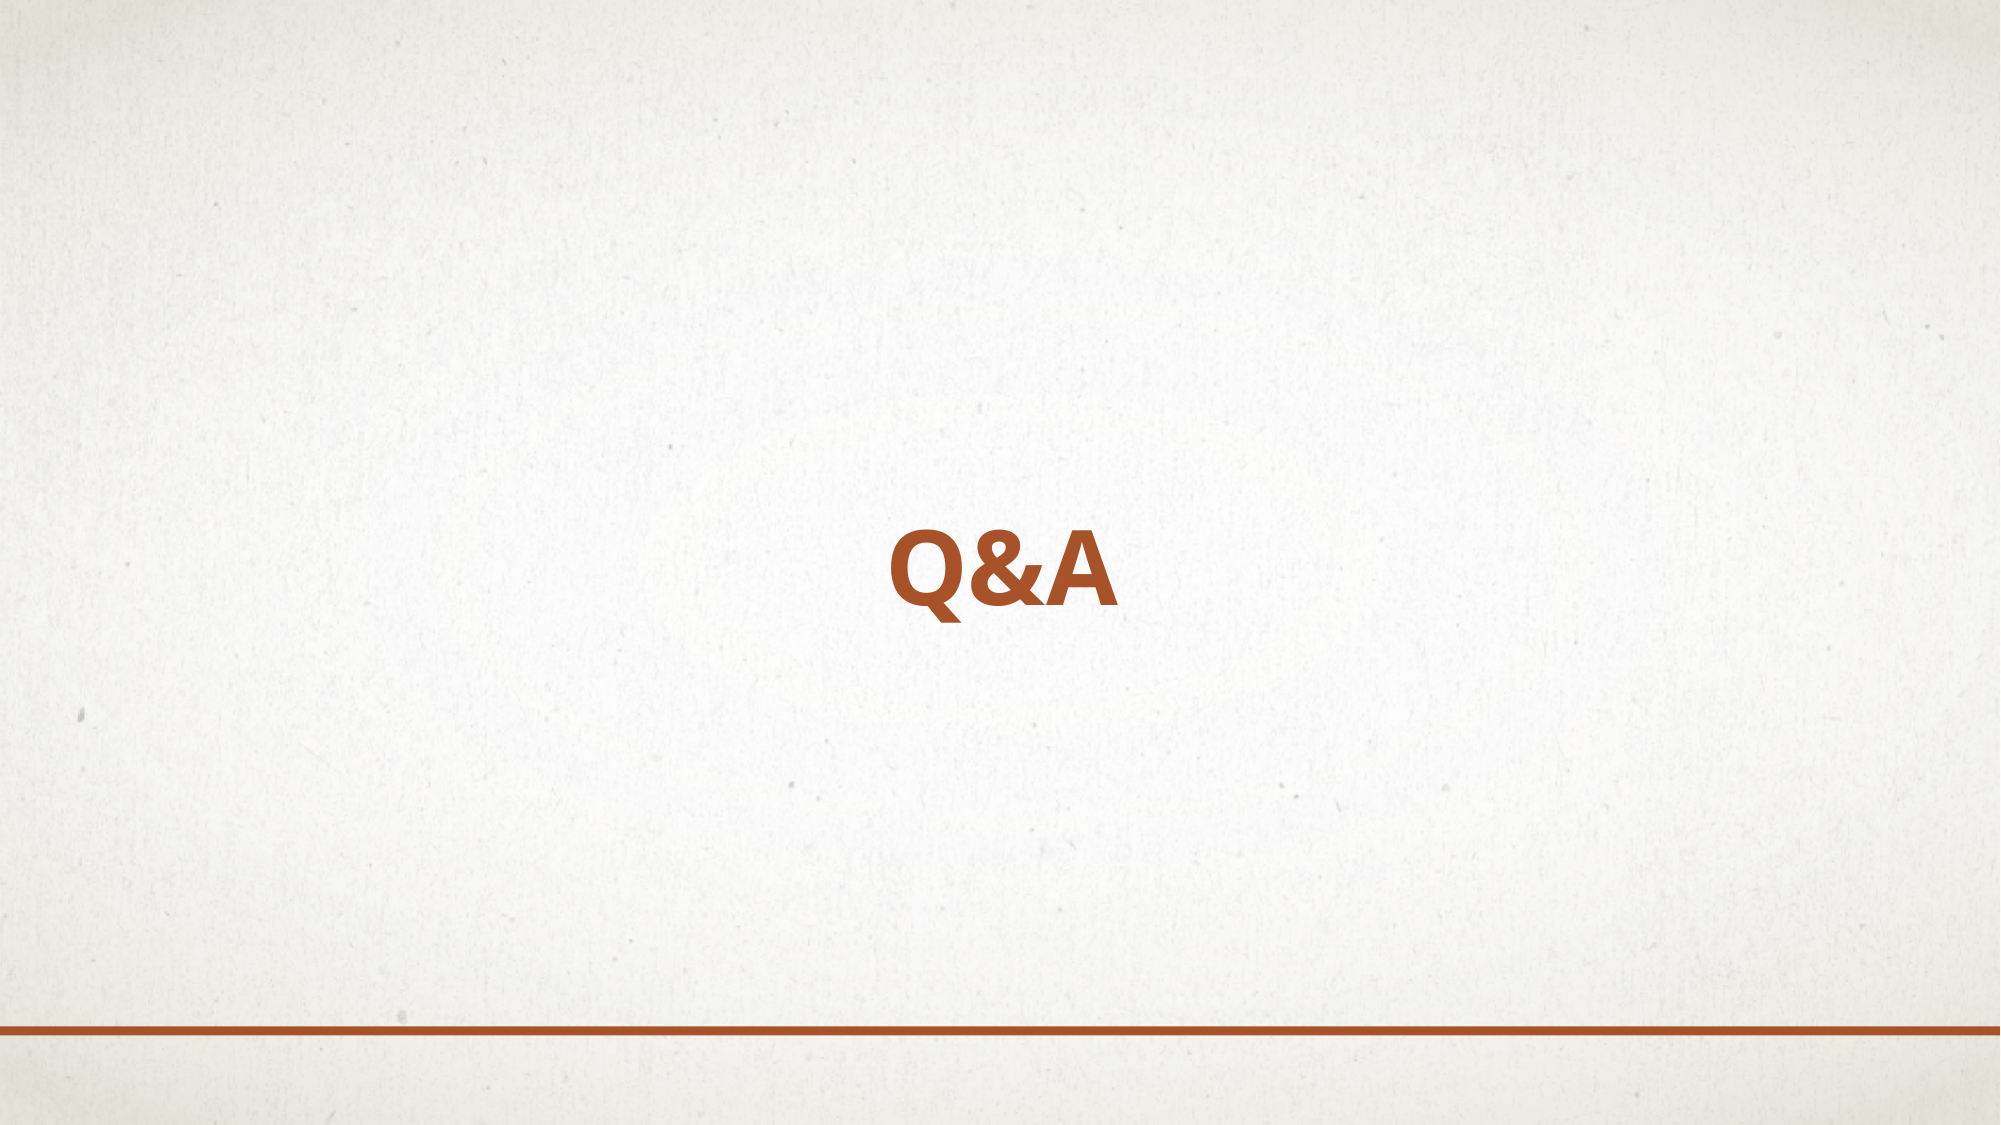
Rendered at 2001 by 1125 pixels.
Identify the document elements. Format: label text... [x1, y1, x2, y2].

title Q&a [870, 492, 1153, 635]
picture [0, 0, 2001, 1125]
